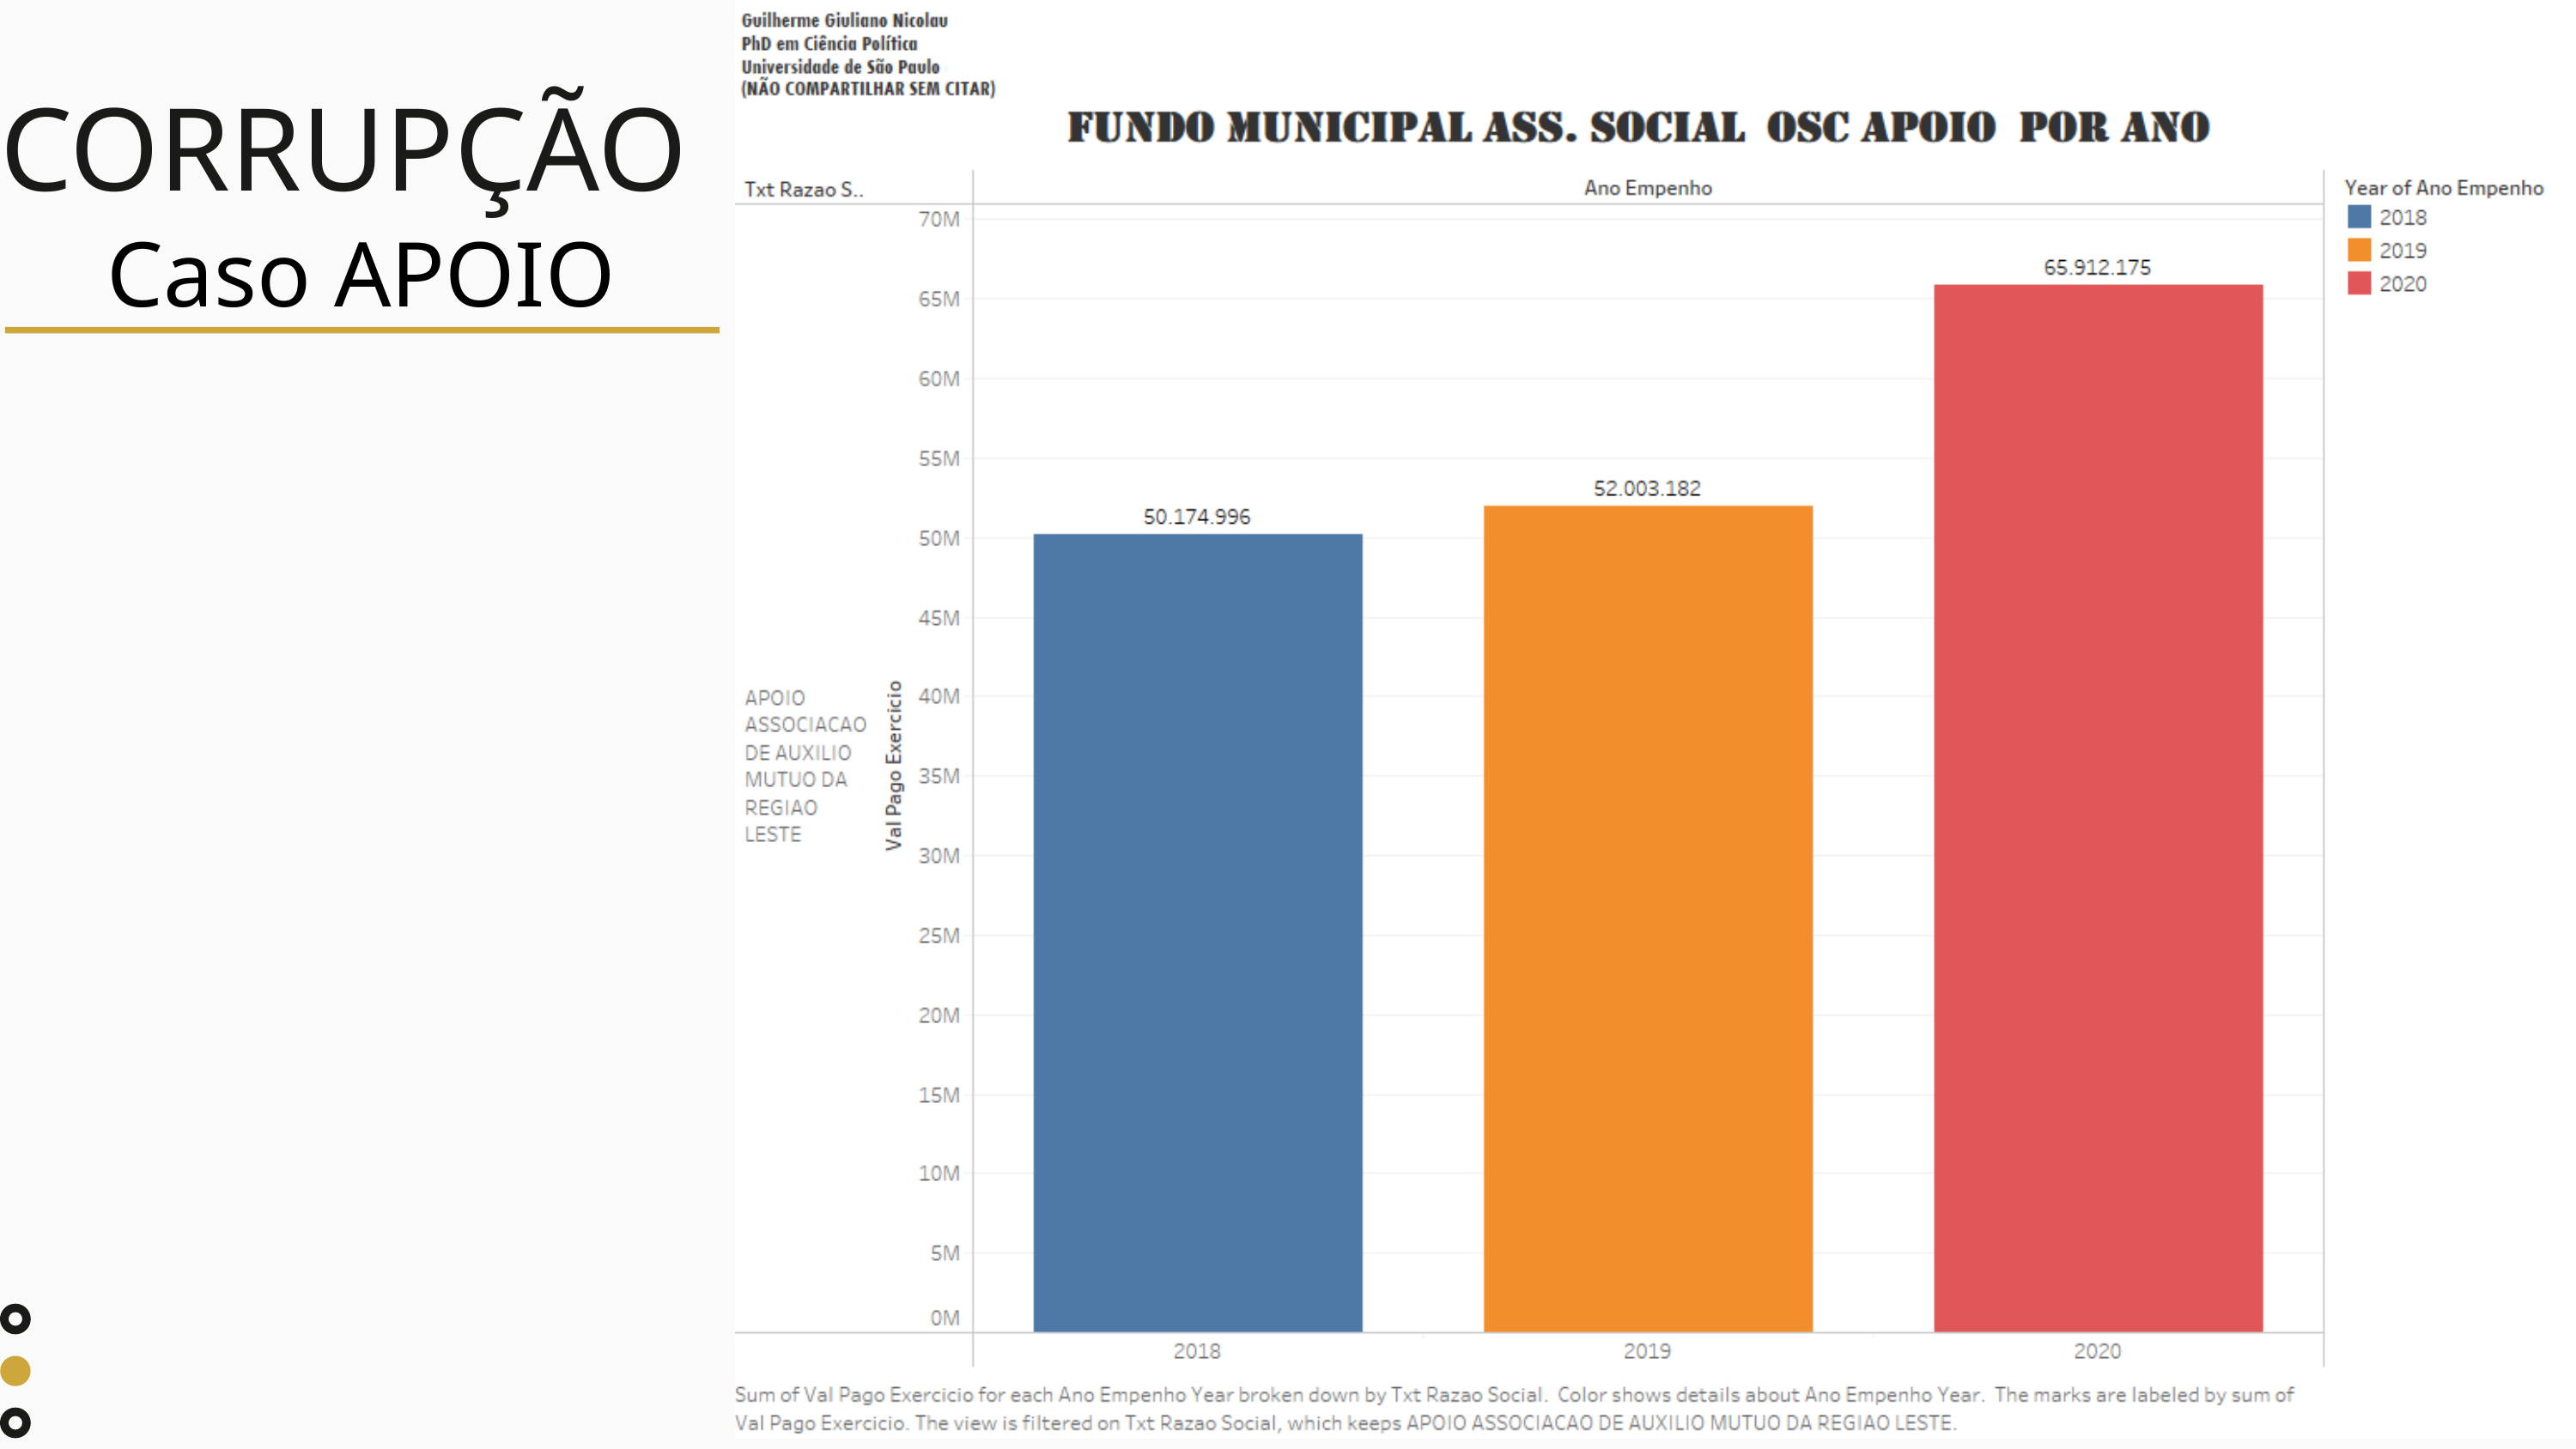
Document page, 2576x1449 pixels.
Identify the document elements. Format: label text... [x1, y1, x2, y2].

text_box [4, 326, 720, 334]
picture [734, 0, 2576, 1439]
text_box CORRUPÇÃO [0, 82, 729, 199]
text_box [0, 1355, 83, 1387]
text_box Caso APOIO [0, 199, 729, 325]
